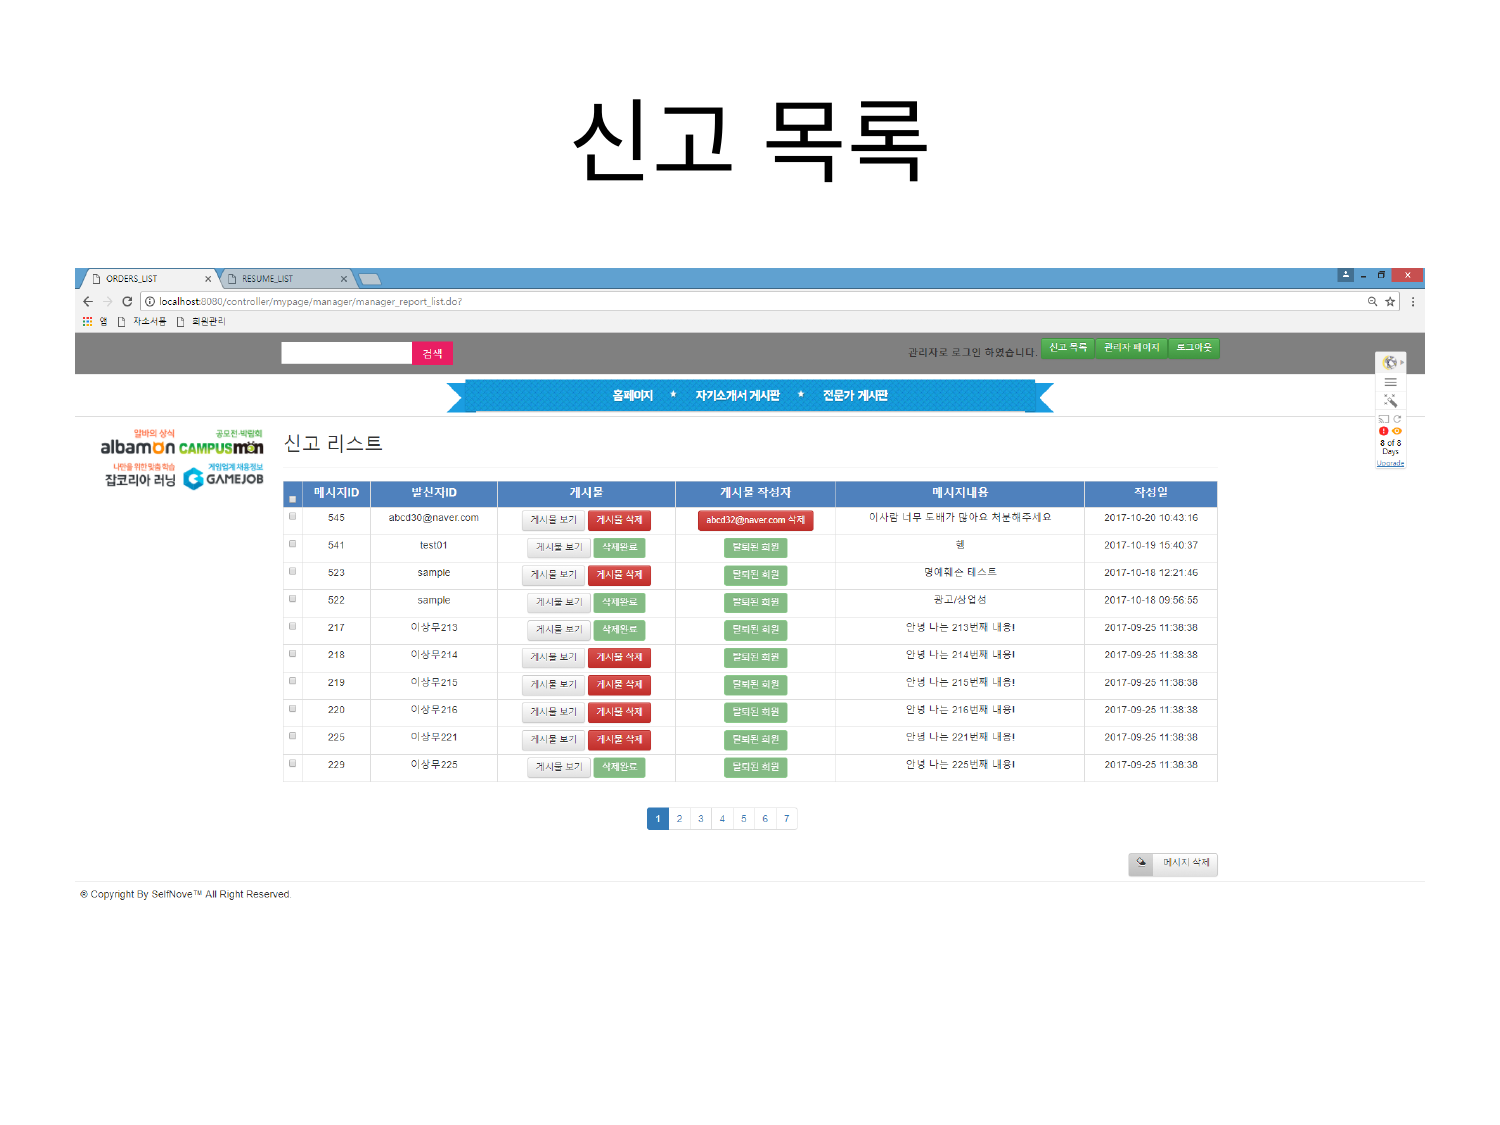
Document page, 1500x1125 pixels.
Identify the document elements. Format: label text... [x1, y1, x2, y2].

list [74, 267, 1426, 1000]
title 신고 목록 [75, 45, 1425, 233]
